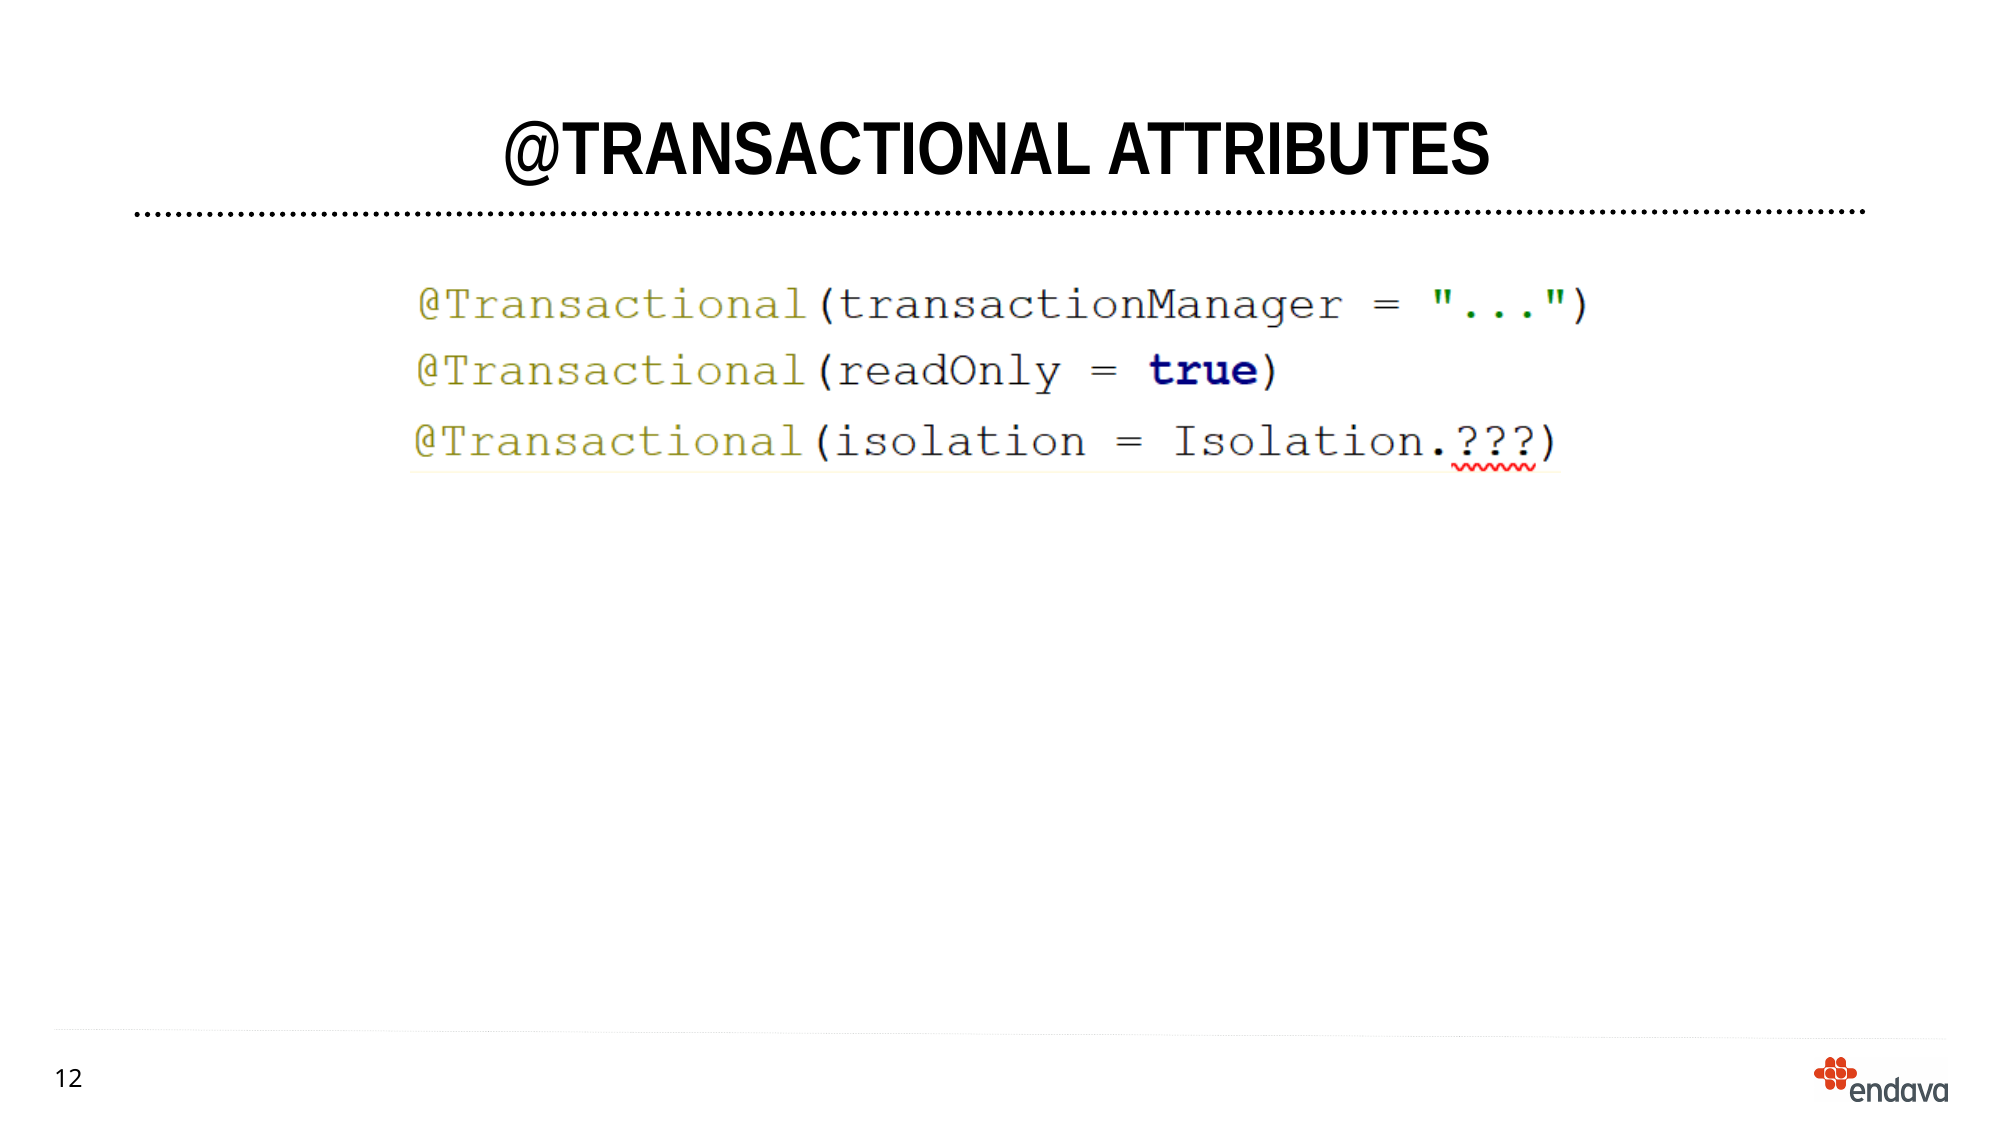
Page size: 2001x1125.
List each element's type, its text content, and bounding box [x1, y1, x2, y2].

picture [411, 277, 1602, 345]
picture [1814, 1057, 1948, 1102]
title @Transactional Attributes [198, 26, 1812, 195]
picture [410, 412, 1561, 473]
picture [414, 351, 1284, 399]
